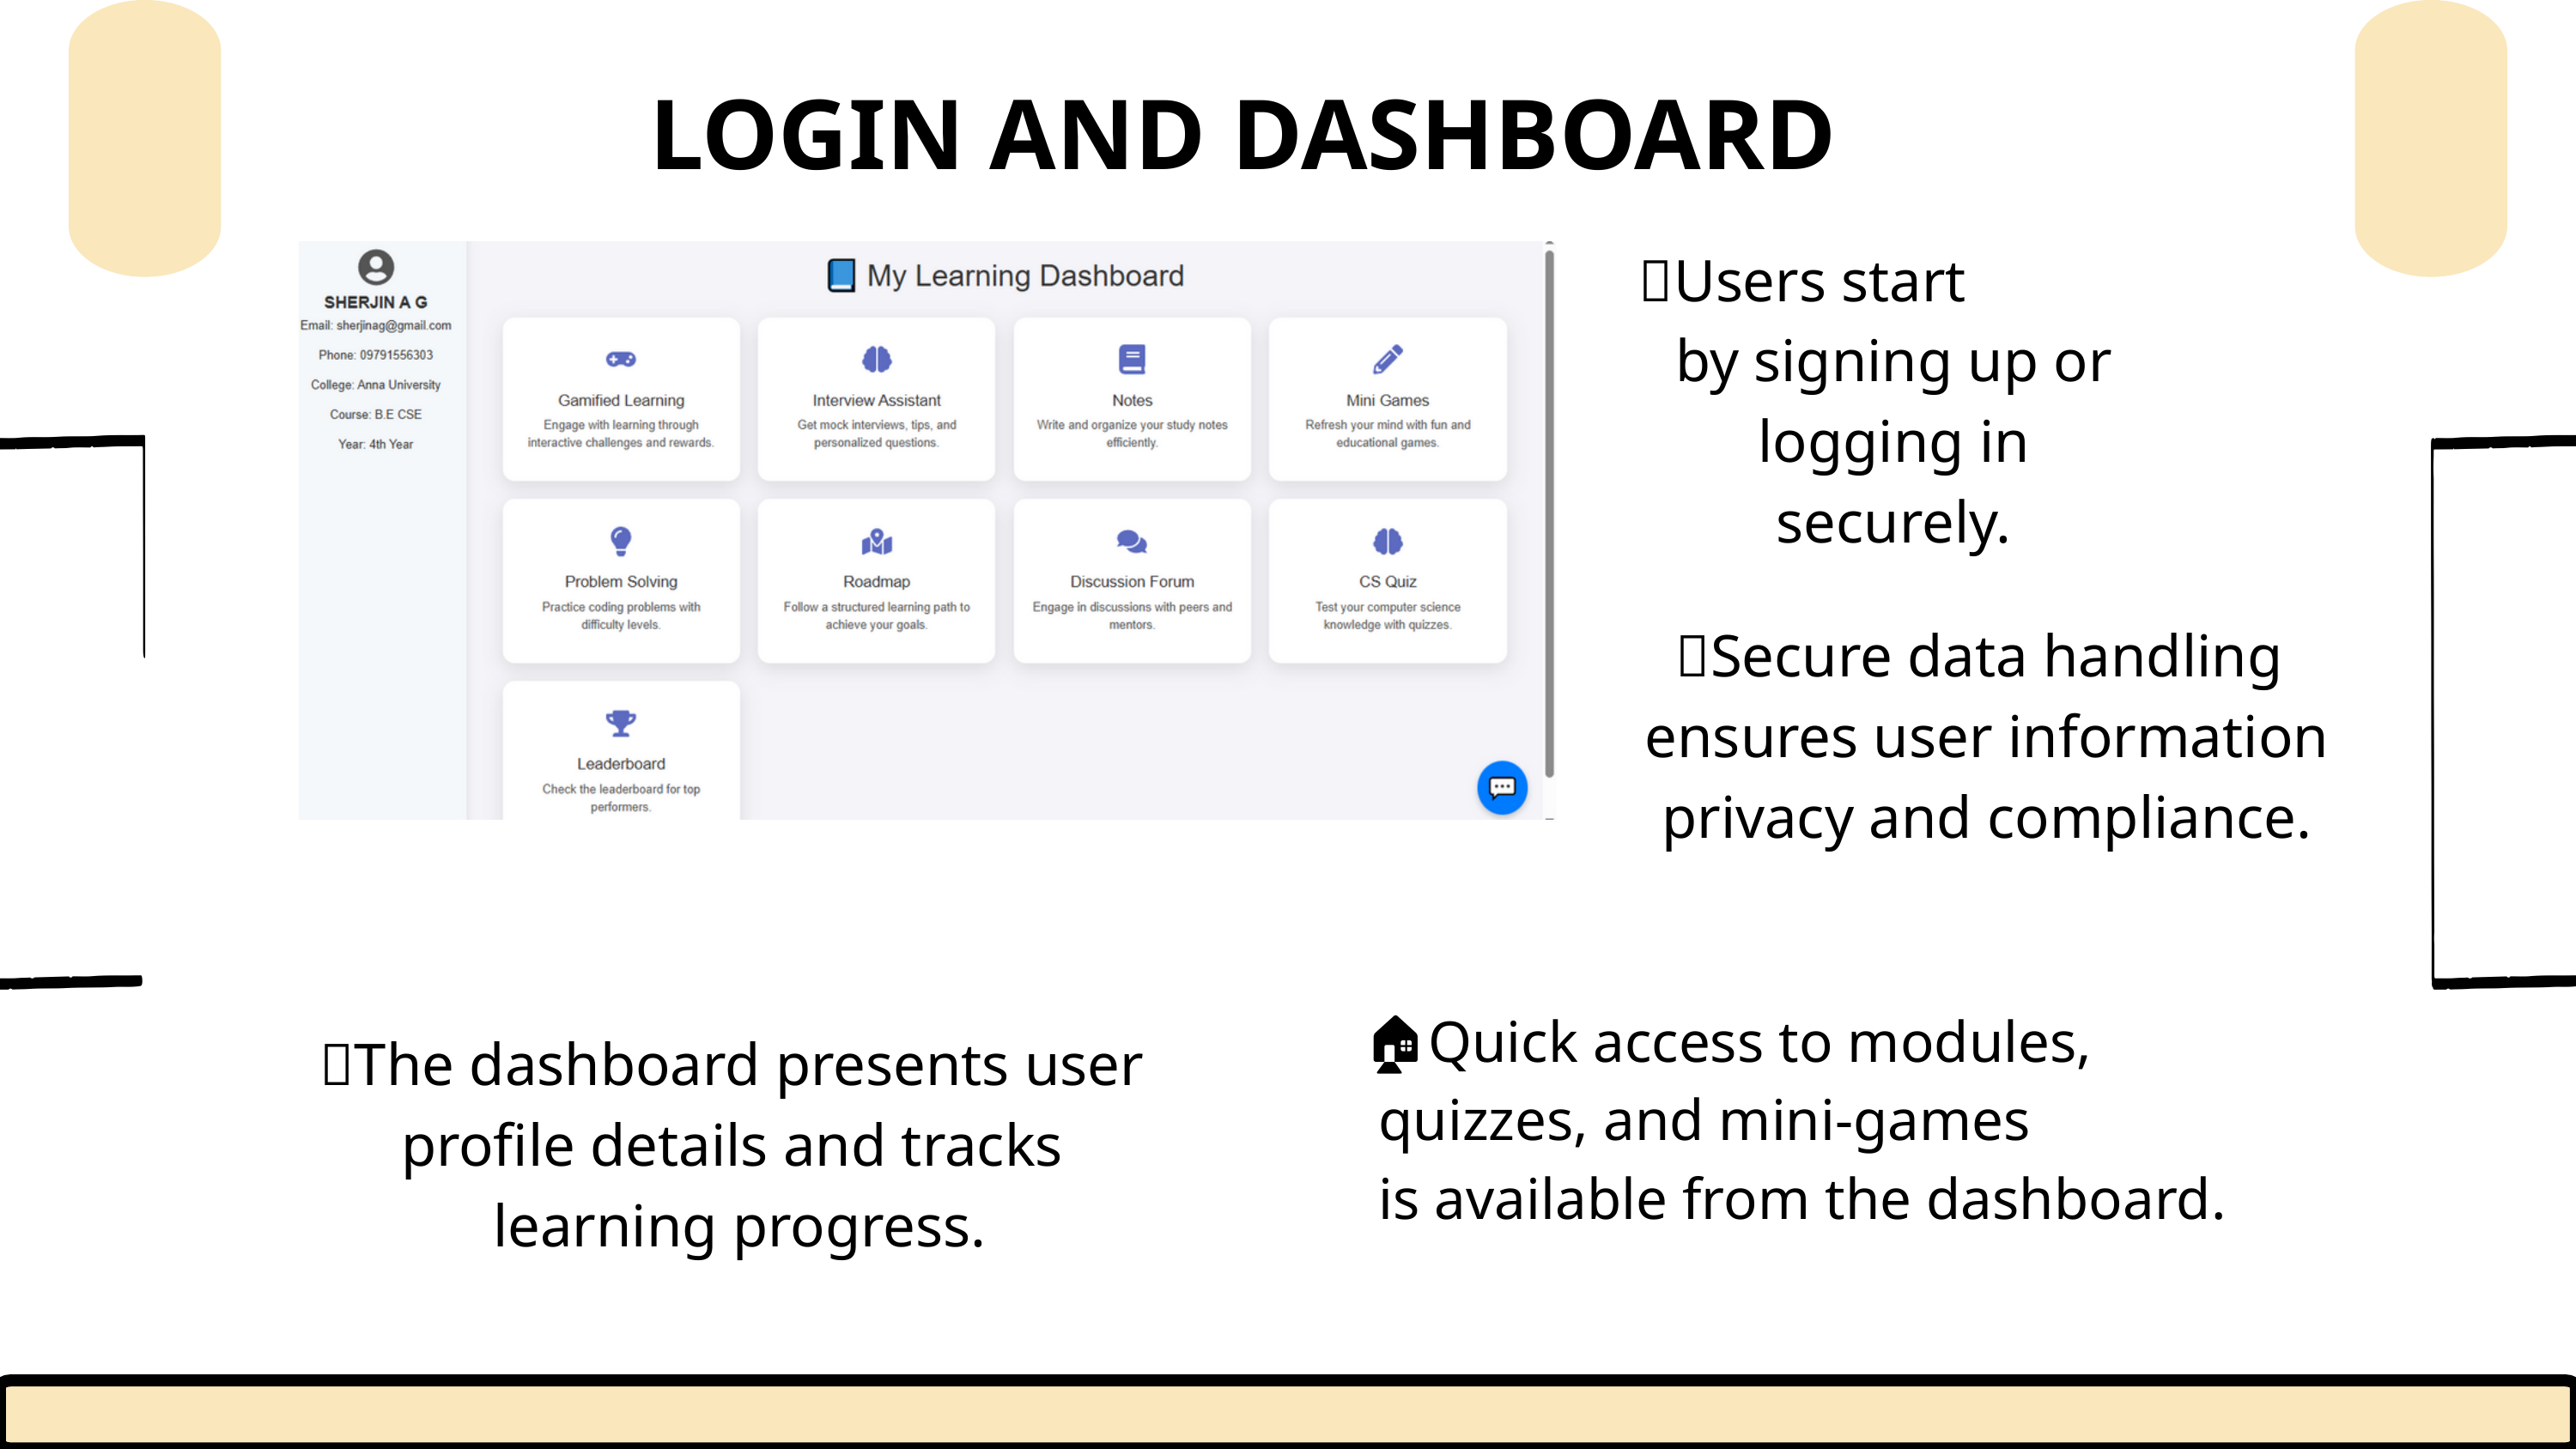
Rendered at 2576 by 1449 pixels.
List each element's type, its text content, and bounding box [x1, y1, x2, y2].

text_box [68, 0, 222, 277]
text_box [298, 241, 1557, 820]
text_box LOGIN AND DASHBOARD [641, 53, 1844, 190]
text_box 🔑The dashboard presents user profile details and tracks learning progress. [298, 935, 1182, 1258]
text_box [0, 434, 146, 990]
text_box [0, 1379, 2576, 1449]
text_box 🔑Secure data handling ensures user information privacy and compliance. [1638, 607, 2336, 850]
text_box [2354, 0, 2508, 277]
text_box [2431, 434, 2576, 990]
text_box 🏠Quick access to modules, quizzes, and mini-games is available from the dashboard. [1364, 913, 2432, 1309]
text_box 🔑Users start by signing up or logging in securely. [1638, 232, 2150, 555]
